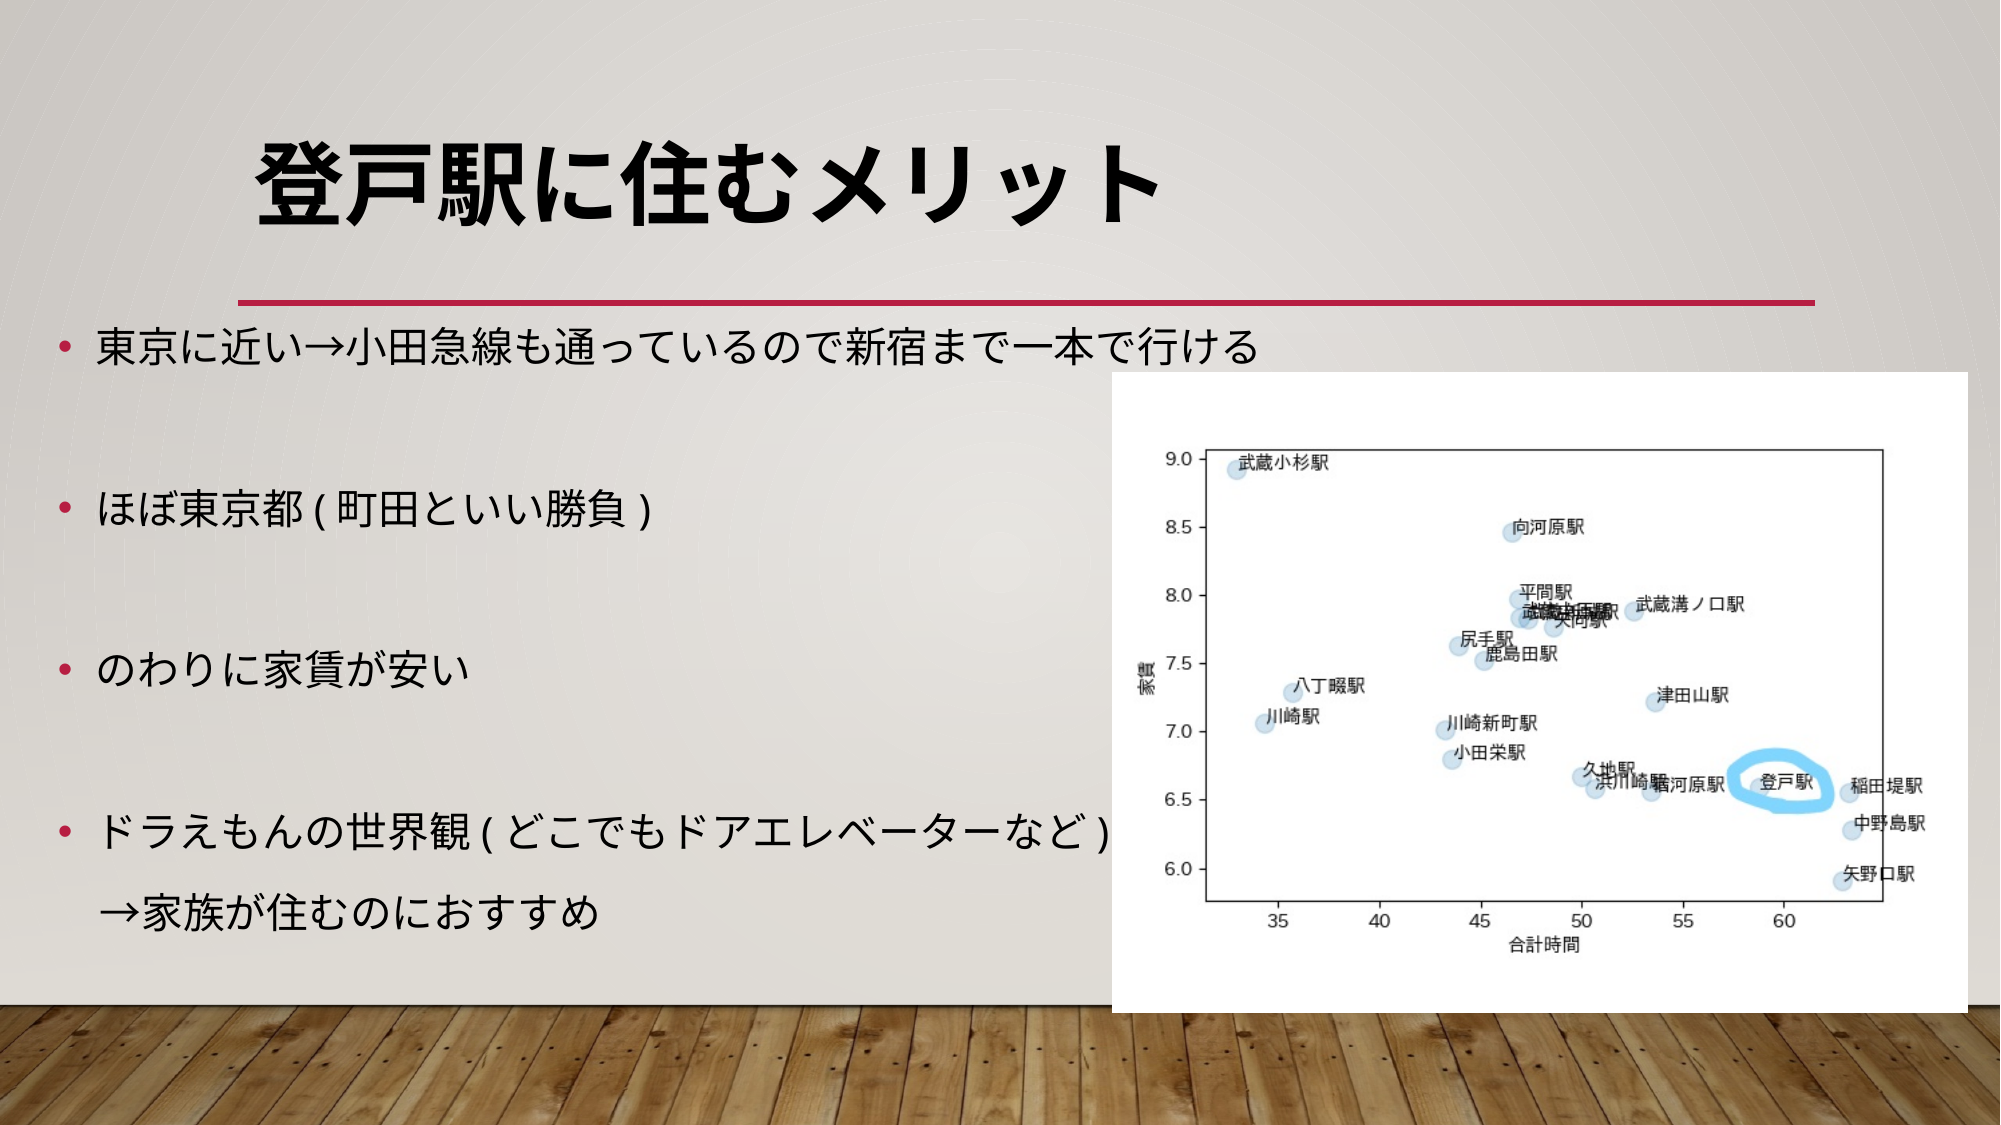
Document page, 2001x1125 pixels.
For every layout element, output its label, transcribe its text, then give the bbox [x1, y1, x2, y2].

list 東京に近い→小田急線も通っているので新宿まで一本で行ける ほぼ東京都(町田といい勝負) のわりに家賃が安い ドラえもんの世界観(どこでもドアエレベーターなど) →家族が住むのにおすすめ [42, 303, 1291, 971]
picture [0, 372, 2000, 1125]
title 登戸駅に住むメリット [238, 131, 1814, 305]
